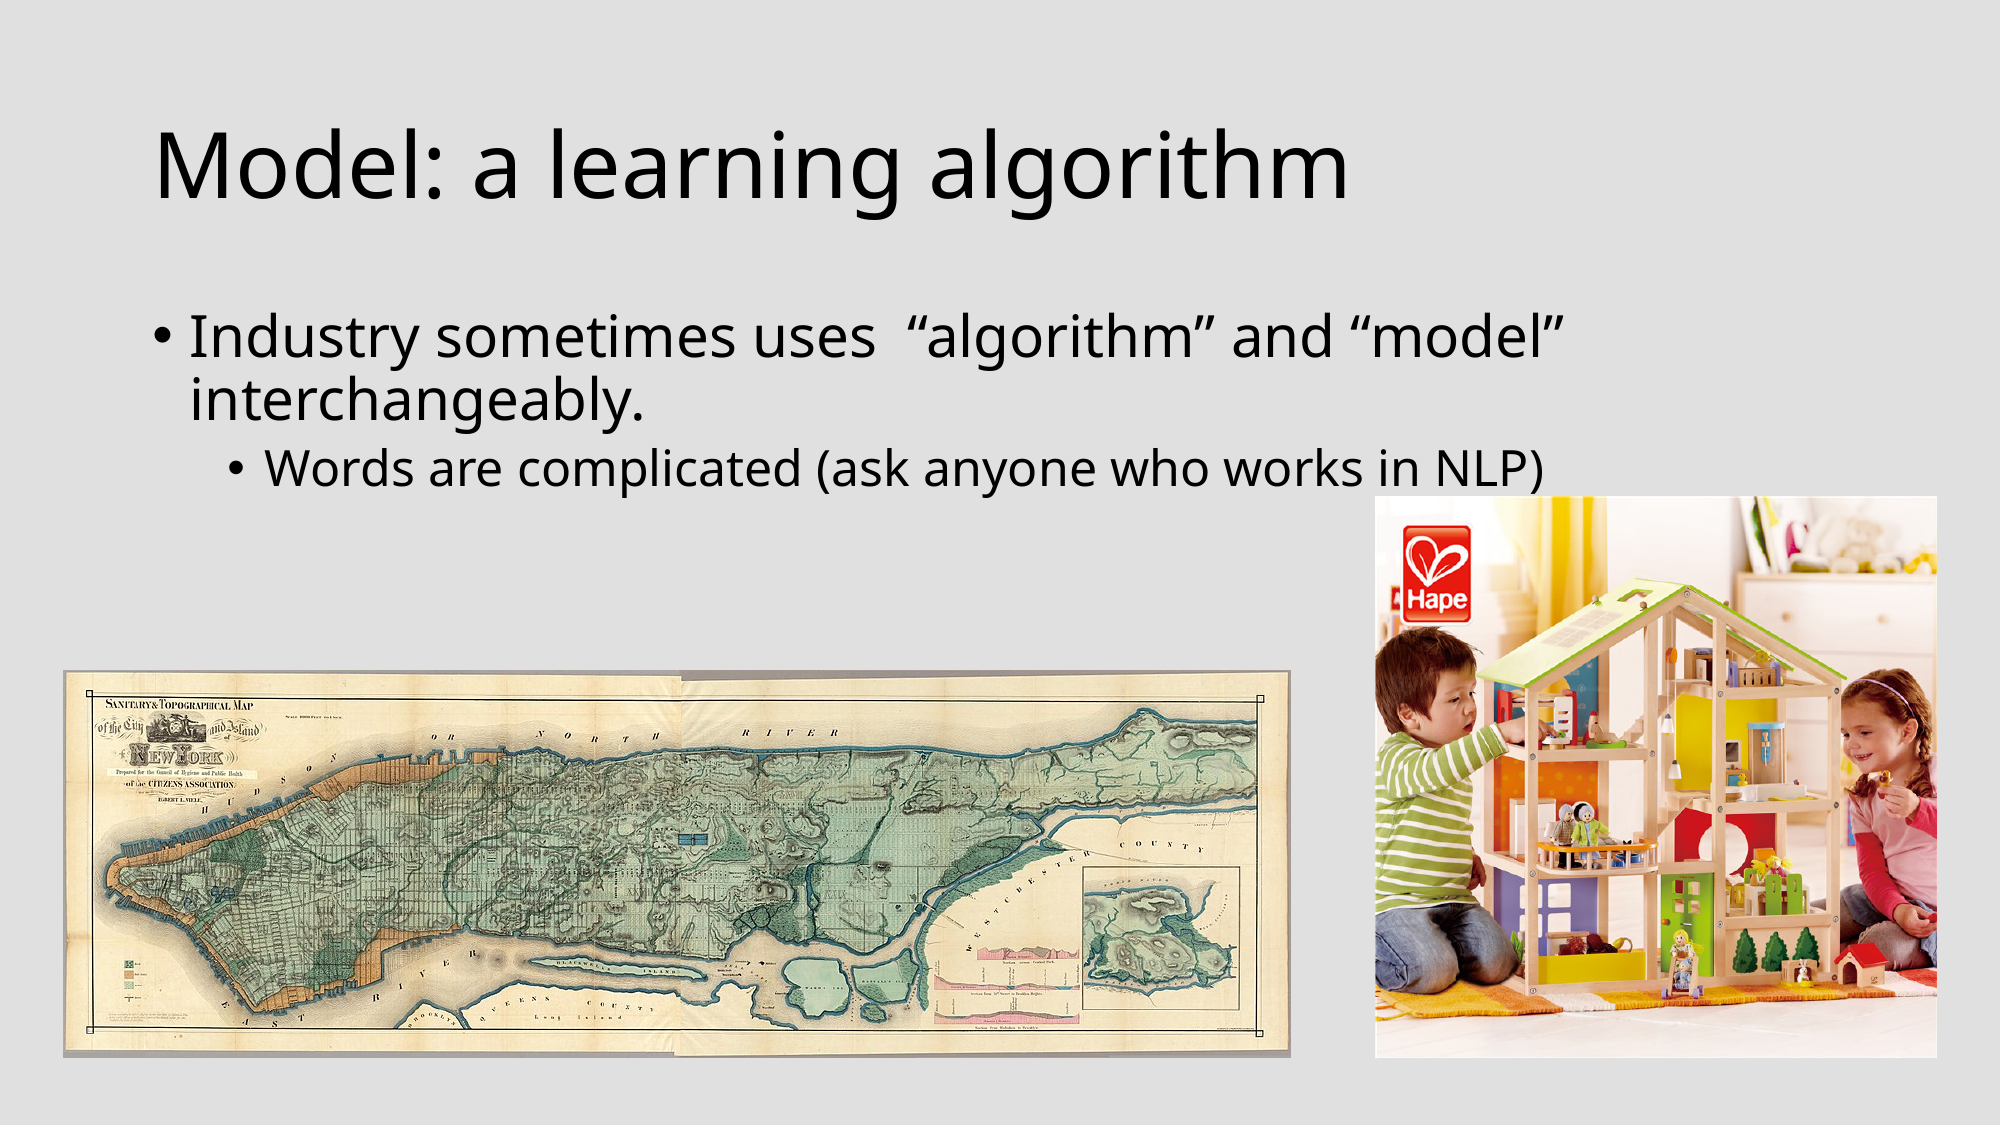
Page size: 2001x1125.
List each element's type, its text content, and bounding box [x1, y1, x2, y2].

list Industry sometimes uses “algorithm” and “model” interchangeably. Words are complicated (ask anyone who works in NLP) [137, 299, 1863, 1014]
picture [1375, 496, 1937, 1058]
picture [63, 670, 1291, 1058]
title Model: a learning algorithm [137, 59, 1863, 278]
